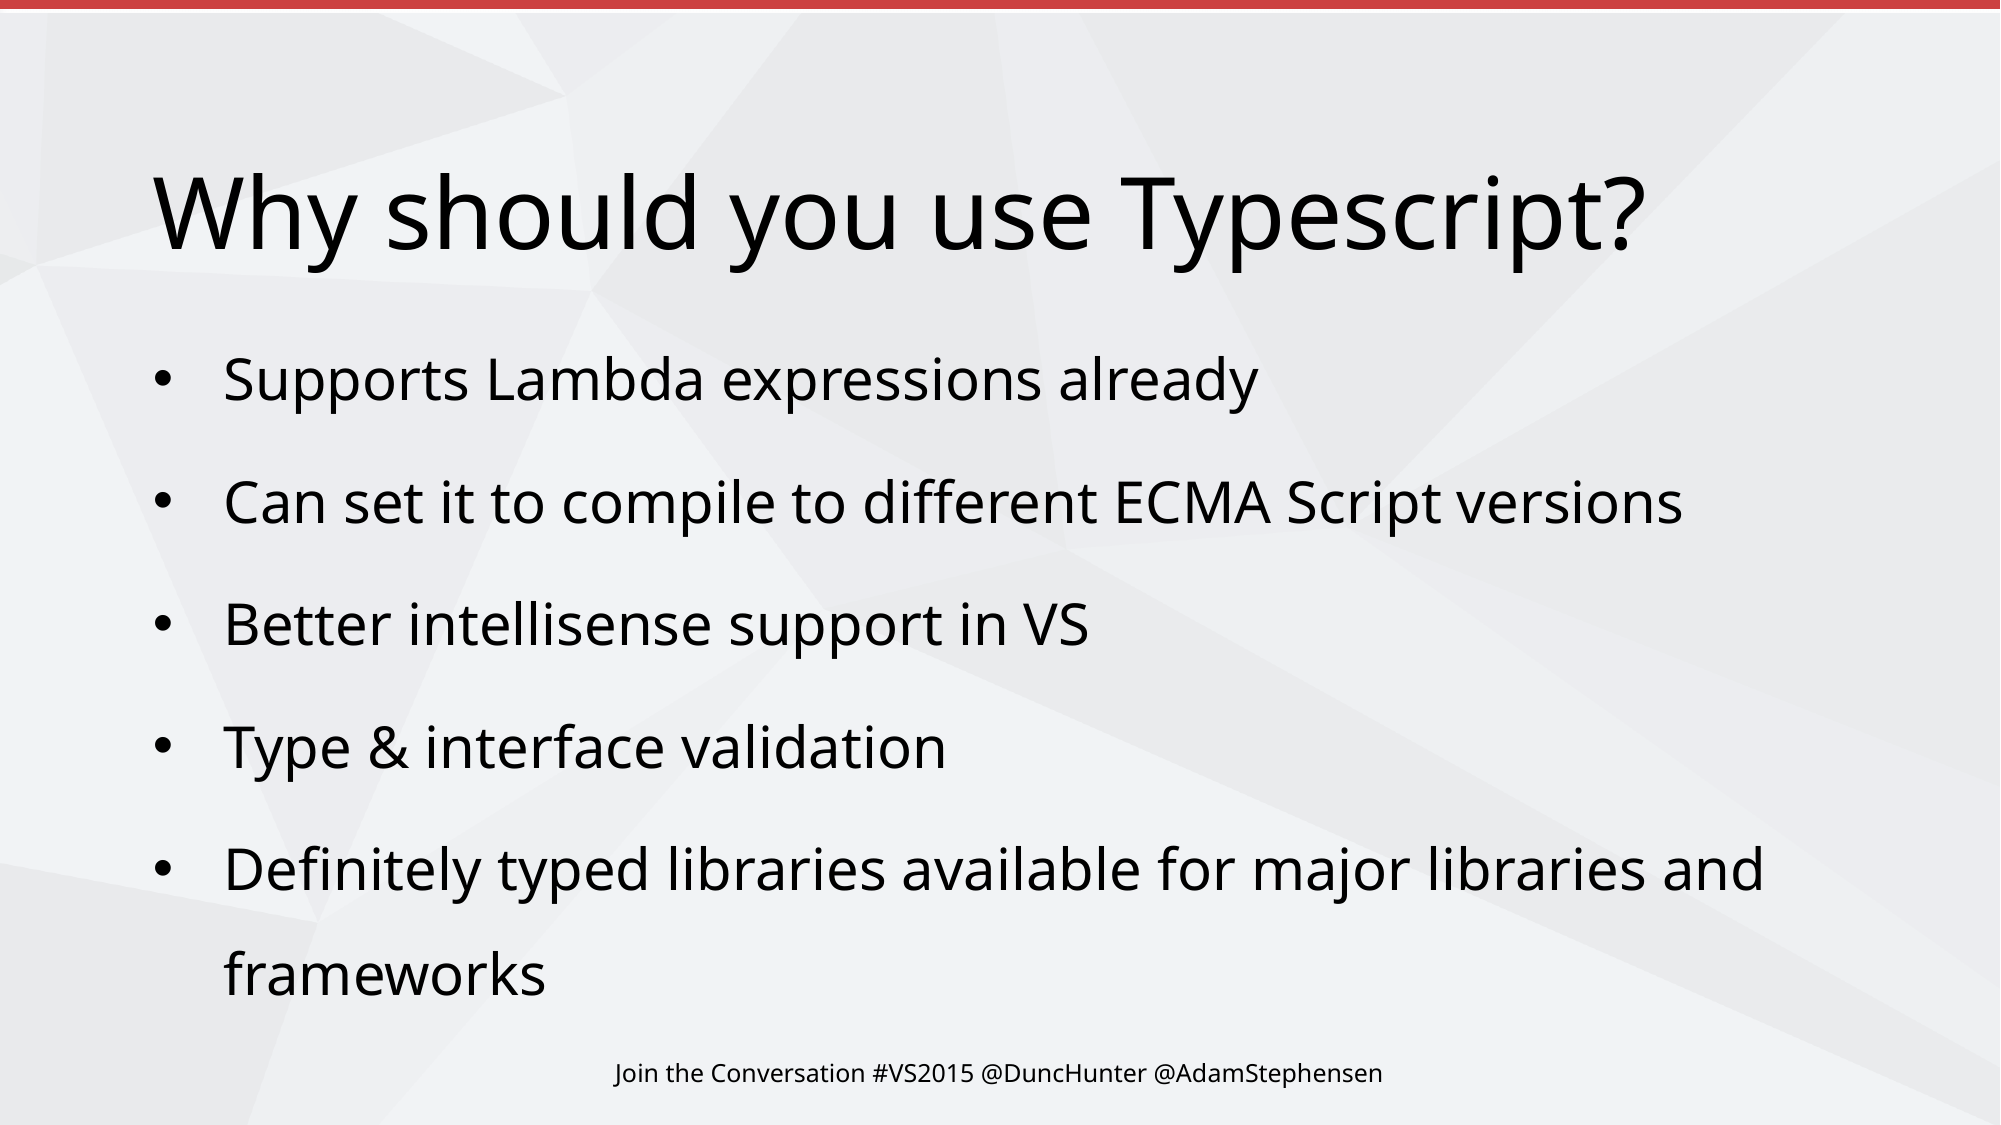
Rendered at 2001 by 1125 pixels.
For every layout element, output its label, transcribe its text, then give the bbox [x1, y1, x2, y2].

text_box package.json { "version": "0.0.0", "name": "", "devDependencies": { "grunt": "0.4.5", "grunt-beautify": "0.1.1", "grunt-jslint": "1.1.12", "grunt-bower-task": "0.4.0" } } [0, 13, 2000, 1125]
list Supports Lambda expressions already Can set it to compile to different ECMA Script versions Better intellisense support in VS Type & interface validation Definitely typed libraries available for major libraries and frameworks [123, 299, 1863, 1021]
footer Join the Conversation #VS2015 @DuncHunter @AdamStephensen [123, 1042, 1877, 1103]
title Why should you use Typescript? [123, 60, 1877, 278]
